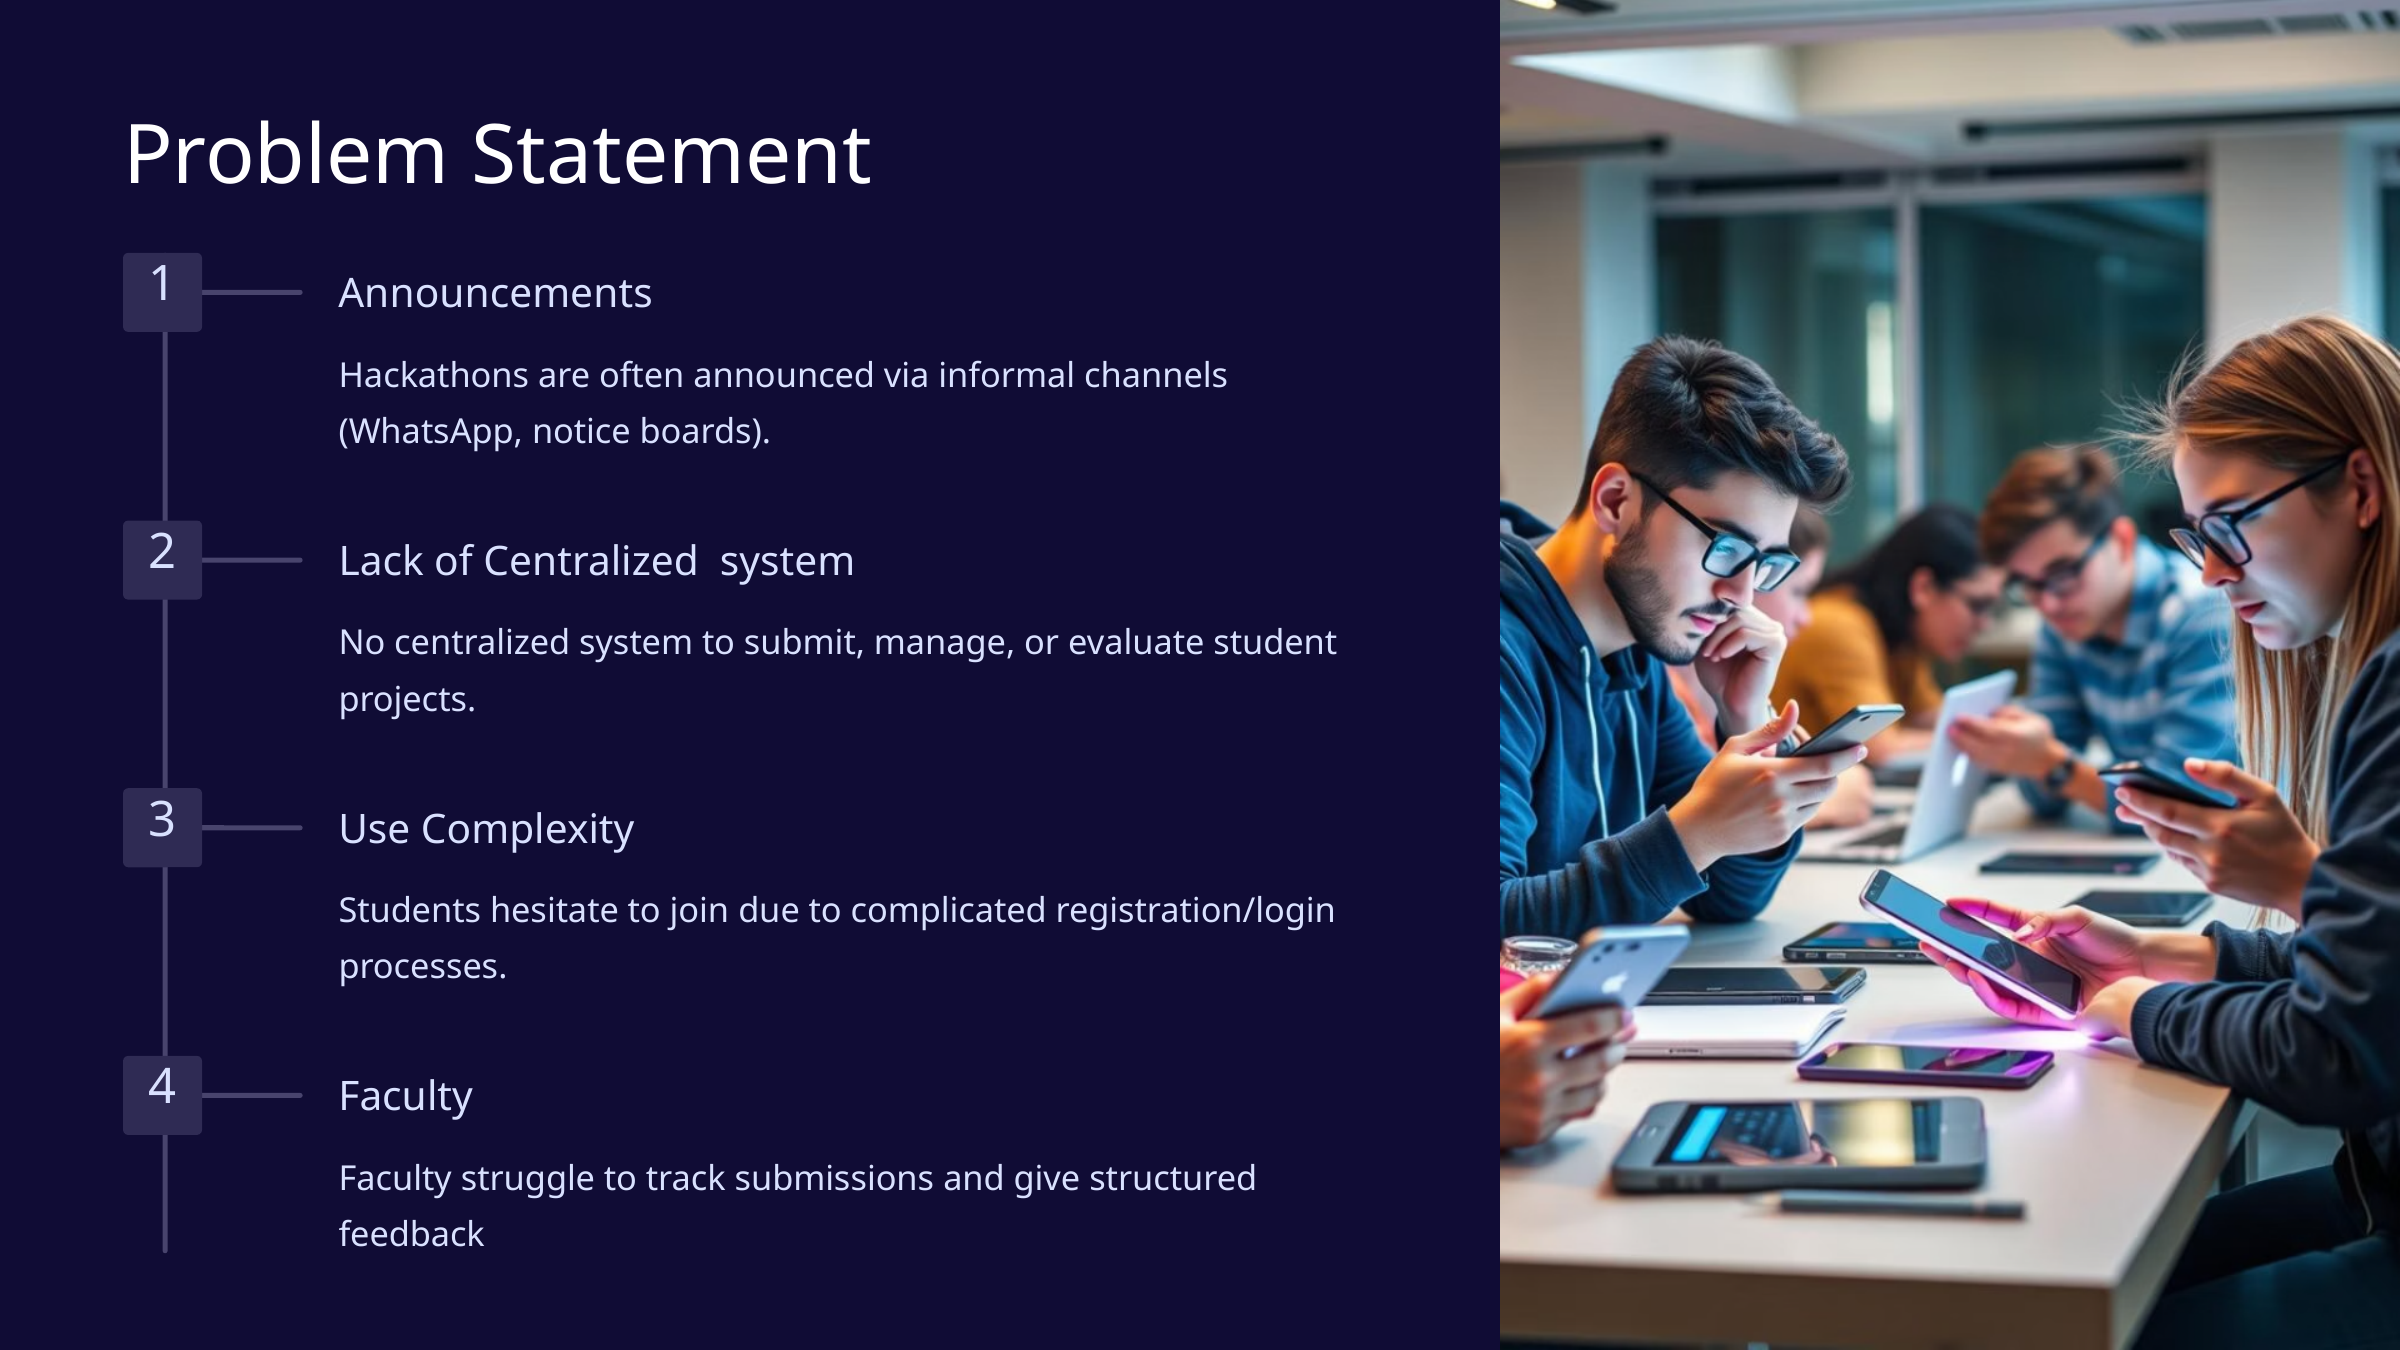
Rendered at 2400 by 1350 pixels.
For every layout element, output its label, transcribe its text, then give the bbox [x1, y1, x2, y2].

text_box [123, 788, 203, 868]
text_box Use Complexity [338, 800, 753, 852]
text_box Announcements [338, 264, 753, 317]
text_box Faculty [338, 1067, 753, 1120]
text_box [162, 1135, 168, 1254]
text_box [203, 557, 303, 563]
text_box Faculty struggle to track submissions and give structured feedback [338, 1140, 1377, 1254]
text_box [123, 520, 203, 600]
text_box Students hesitate to join due to complicated registration/login processes. [338, 873, 1377, 986]
text_box Problem Statement [123, 96, 951, 201]
text_box [162, 868, 168, 1055]
text_box 1 [137, 261, 188, 324]
text_box Lack of Centralized system [338, 532, 852, 585]
text_box [123, 252, 203, 332]
text_box [162, 600, 168, 788]
text_box [203, 825, 303, 831]
picture [1499, 0, 2400, 1350]
text_box 3 [137, 796, 188, 859]
text_box [162, 332, 168, 520]
text_box [203, 289, 303, 295]
text_box 2 [137, 529, 188, 592]
text_box 4 [137, 1064, 188, 1127]
text_box [123, 1055, 203, 1135]
text_box No centralized system to submit, manage, or evaluate student projects. [338, 605, 1377, 718]
text_box [203, 1092, 303, 1098]
text_box Hackathons are often announced via informal channels (WhatsApp, notice boards). [338, 337, 1377, 451]
